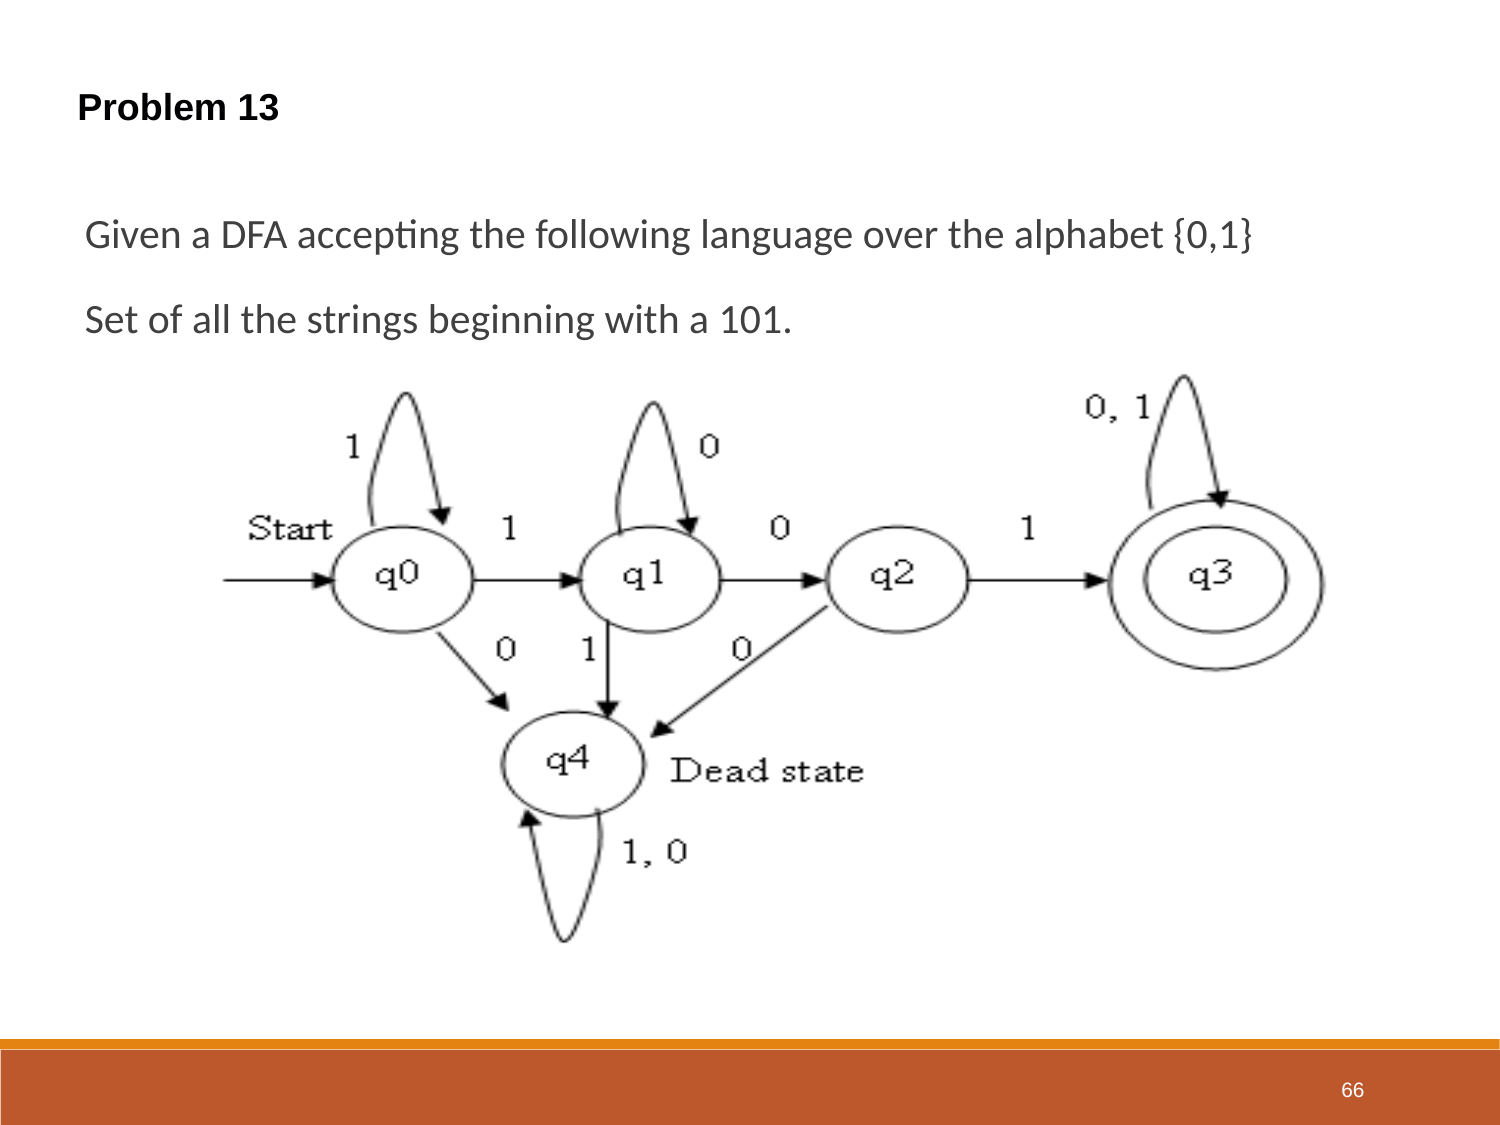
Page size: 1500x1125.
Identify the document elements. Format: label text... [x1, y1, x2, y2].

text_box Problem 13 [62, 74, 310, 135]
text_box 66 [1217, 1059, 1380, 1120]
title Given a DFA accepting the following language over the alphabet {0,1} Set of all the strings beginning with a 101. [60, 162, 1411, 350]
picture [174, 341, 1351, 963]
